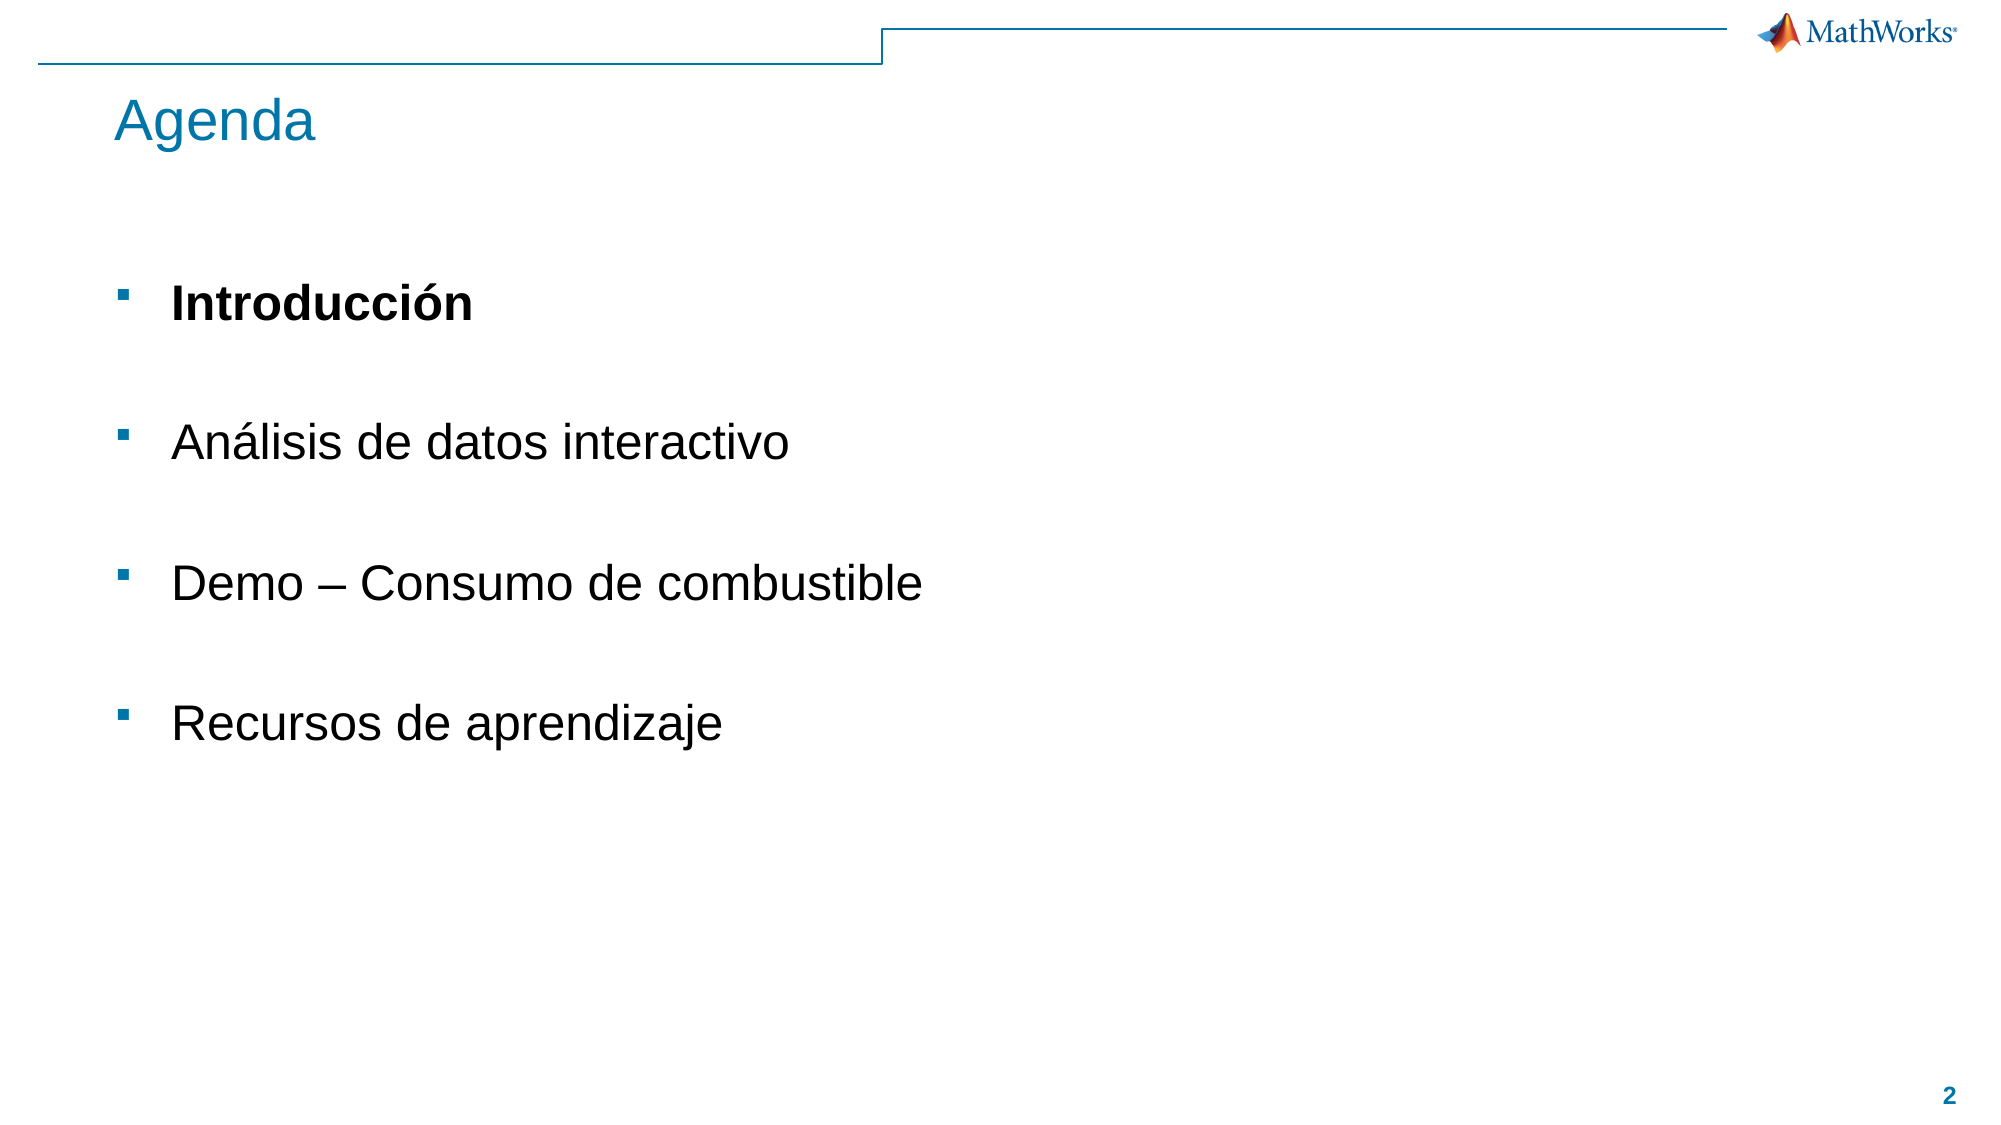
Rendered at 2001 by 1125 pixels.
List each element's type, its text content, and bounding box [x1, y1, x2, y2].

picture [1751, 3, 1970, 63]
list Introducción Análisis de datos interactivo Demo – Consumo de combustible Recursos de aprendizaje [99, 262, 1867, 1025]
title Agenda [99, 75, 1867, 238]
